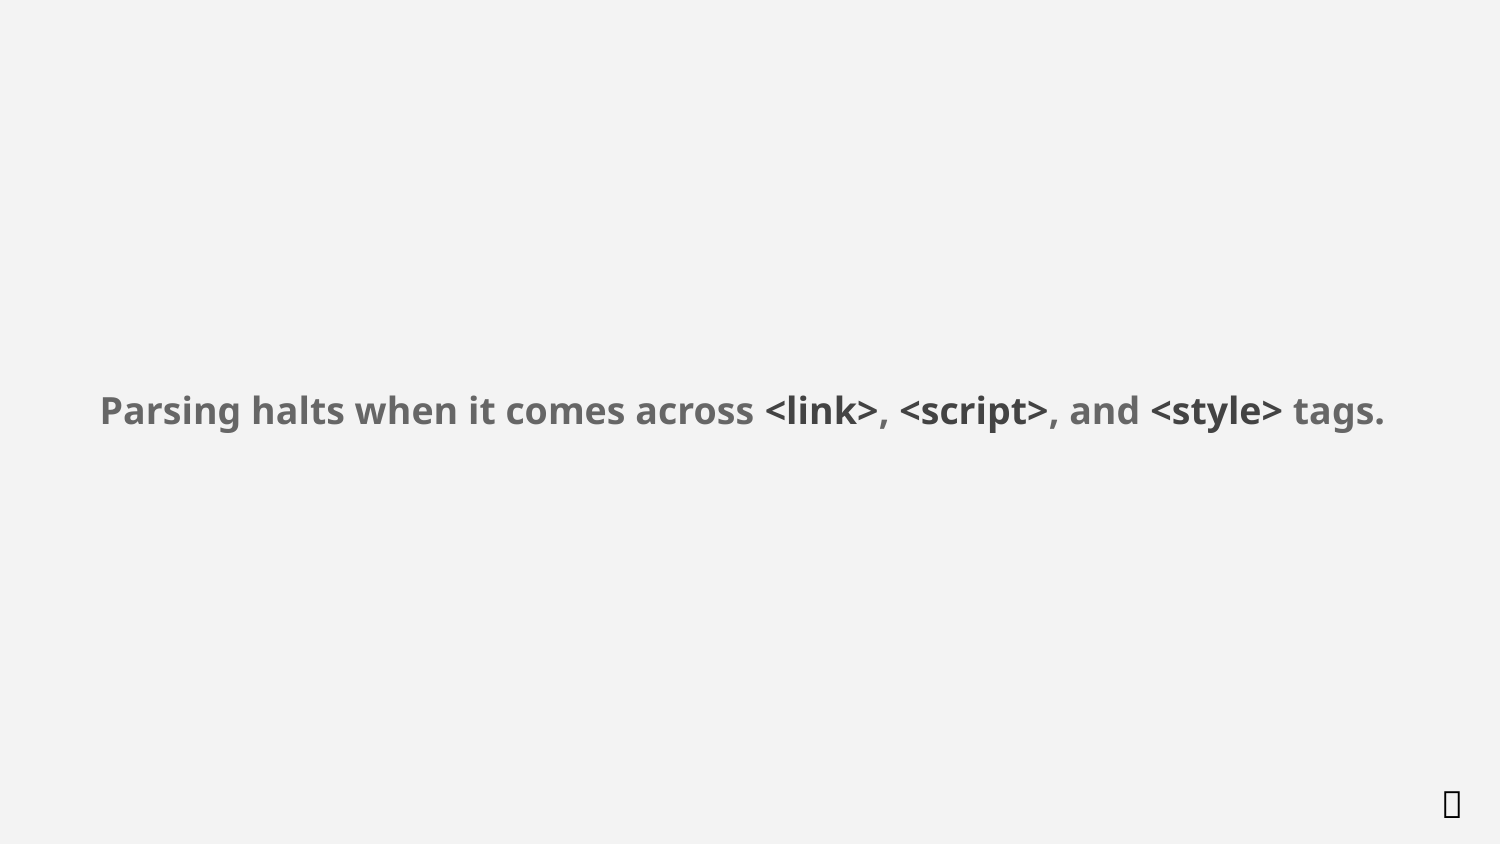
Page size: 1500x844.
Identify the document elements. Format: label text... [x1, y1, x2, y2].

text_box Parsing halts when it comes across <link>, <script>, and <style> tags. [78, 35, 1407, 785]
